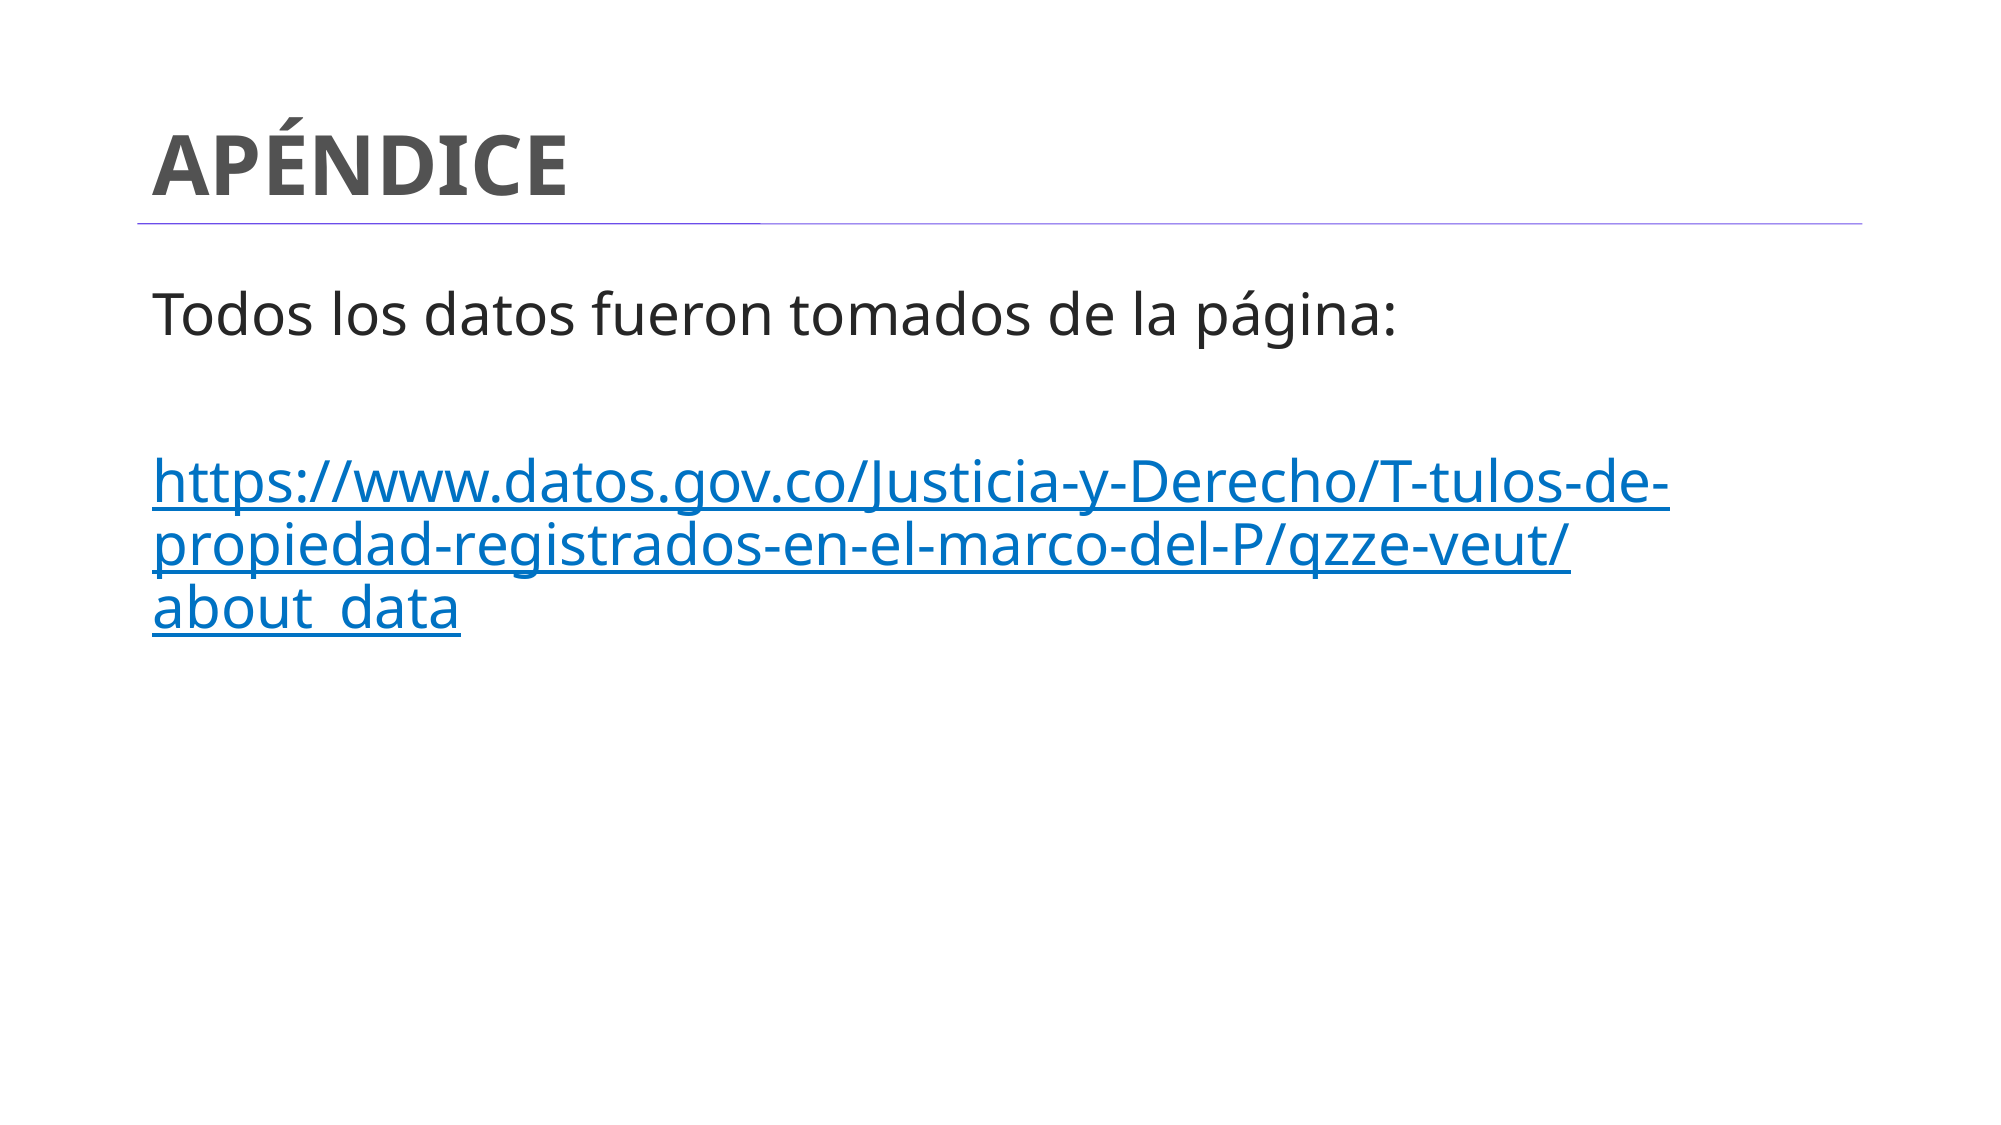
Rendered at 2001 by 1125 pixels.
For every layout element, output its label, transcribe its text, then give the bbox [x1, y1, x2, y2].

text_box Todos los datos fueron tomados de la página: https://www.datos.gov.co/Justicia-y-Derecho/T-tulos-de-propiedad-registrados-en-el-marco-del-P/qzze-veut/about_data [137, 277, 1863, 672]
title APÉNDICE [137, 59, 1863, 277]
